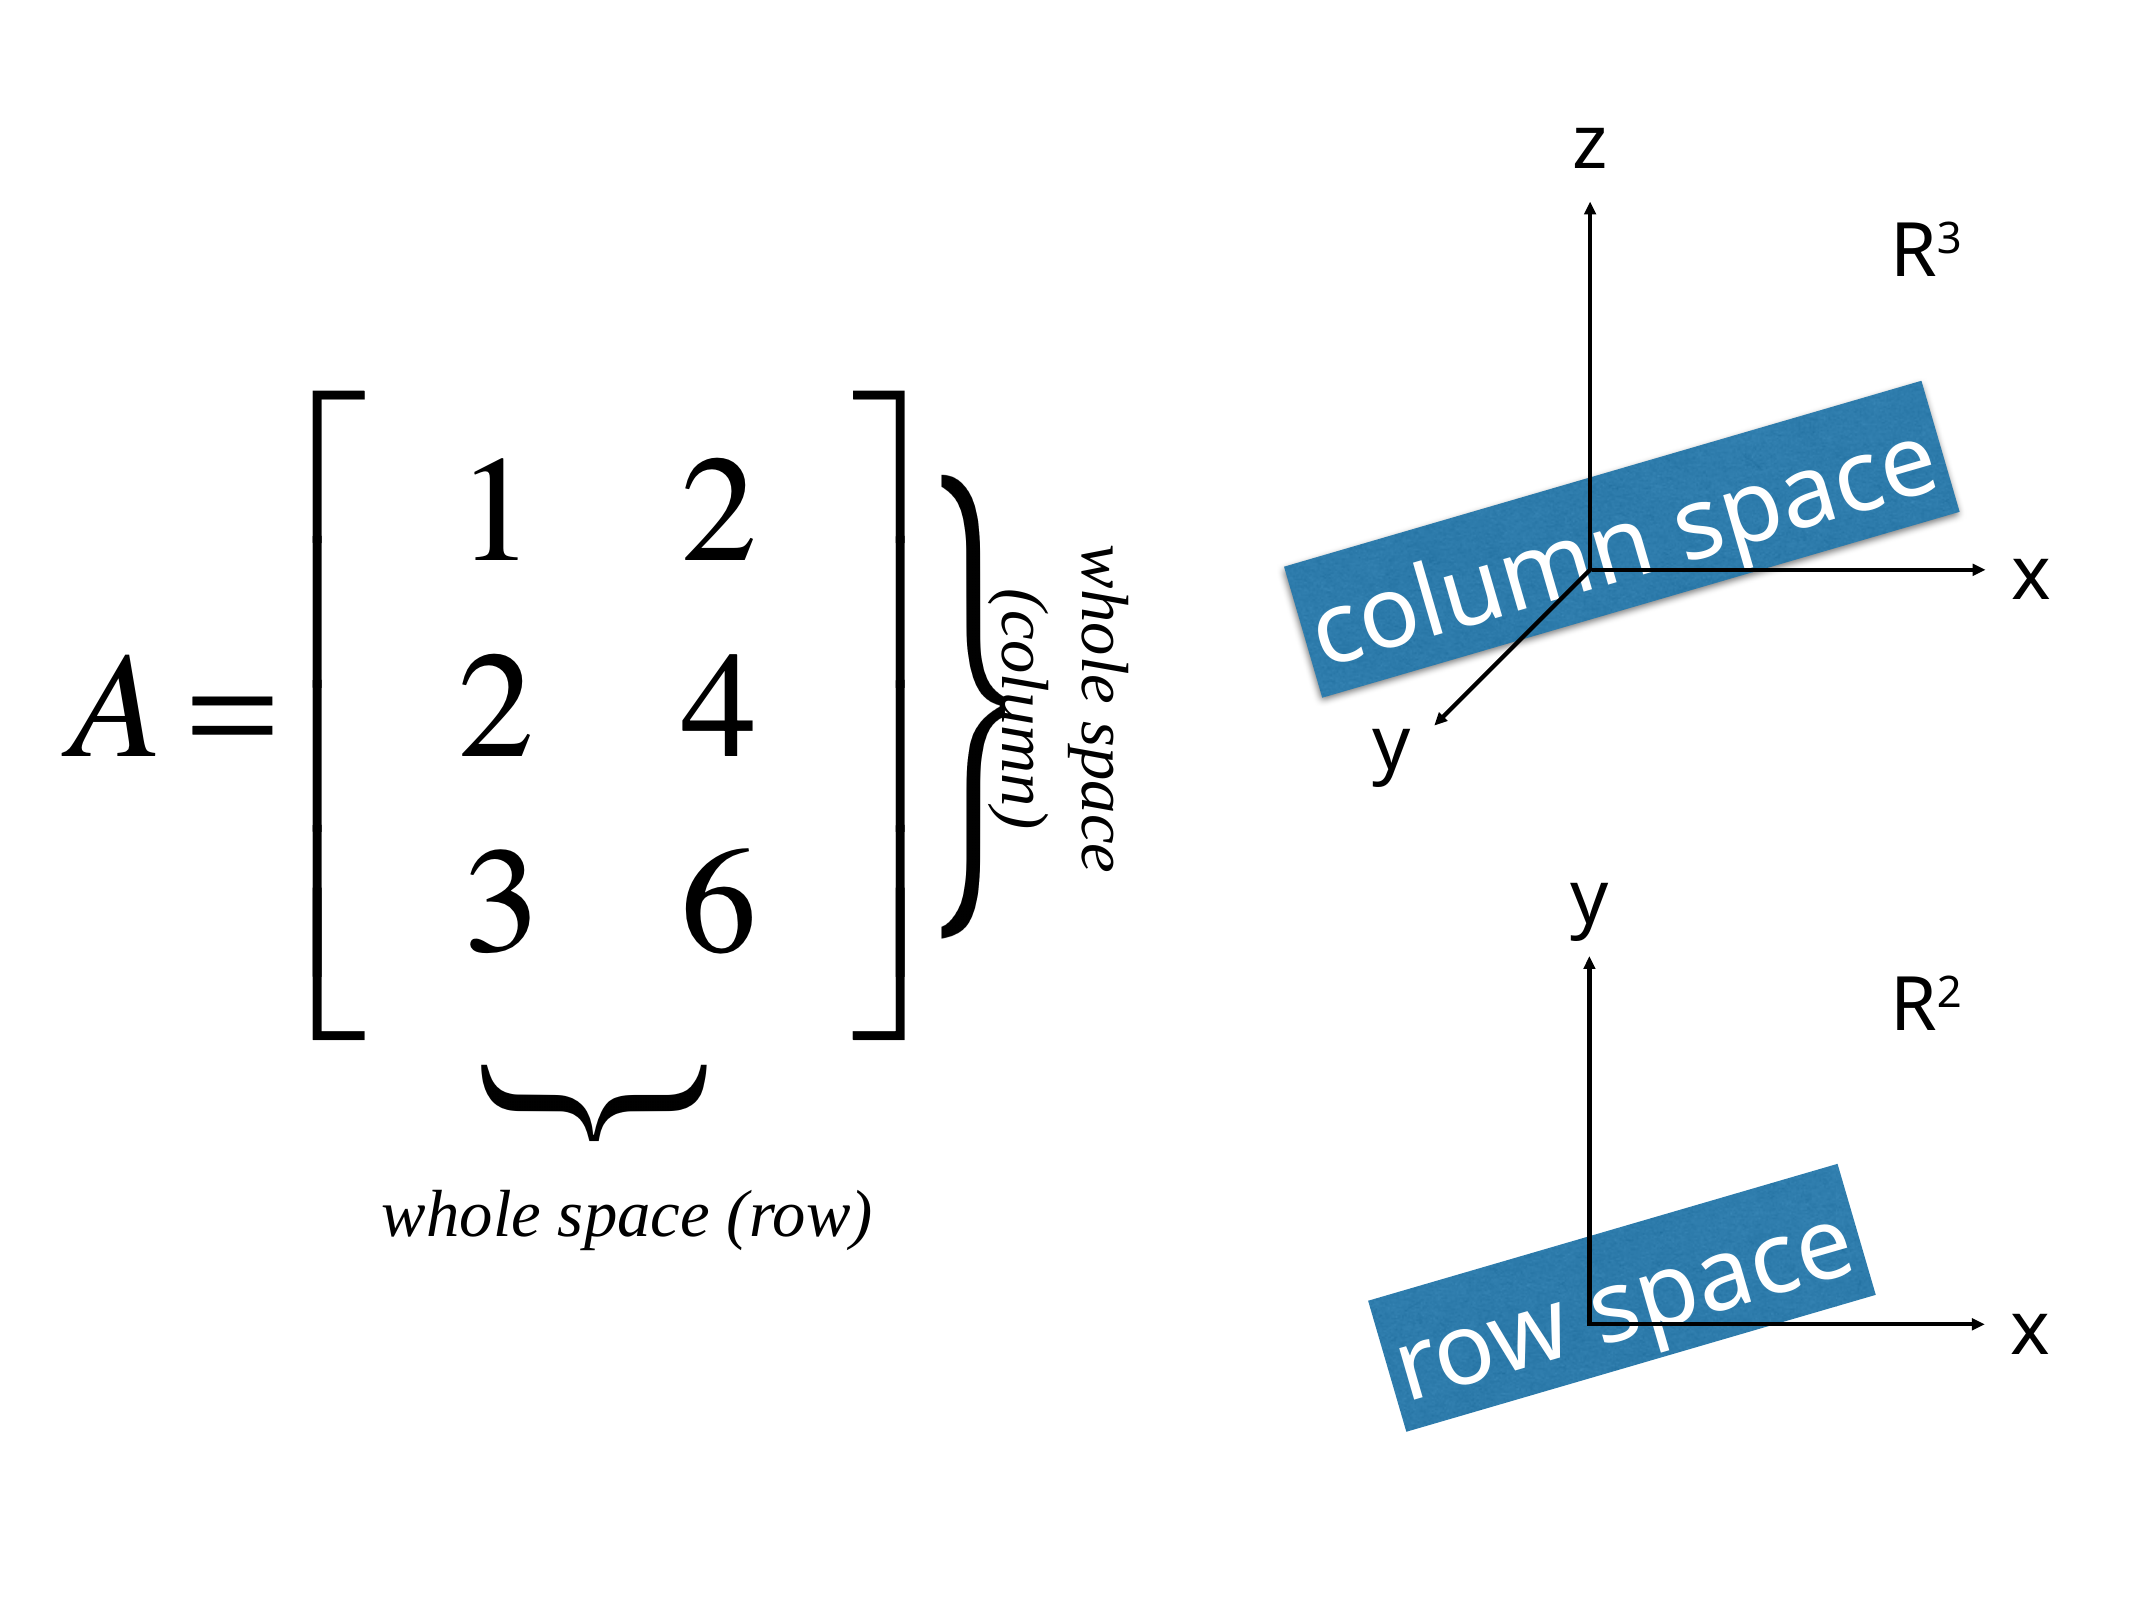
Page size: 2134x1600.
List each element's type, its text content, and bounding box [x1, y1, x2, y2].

text_box R2 [1881, 946, 1971, 1054]
text_box [1434, 567, 1593, 726]
text_box y [1364, 686, 1420, 793]
text_box x [2002, 1271, 2059, 1378]
text_box [1591, 563, 1986, 577]
text_box row space [1590, 1163, 1876, 1324]
text_box [1583, 956, 1596, 1326]
text_box whole space (row) [671, 1161, 882, 1258]
picture [38, 345, 1039, 1265]
text_box [1590, 1318, 1985, 1331]
text_box y [1561, 840, 1617, 947]
text_box row space [1368, 1236, 1773, 1432]
text_box x [2002, 516, 2060, 624]
text_box [1583, 201, 1597, 568]
text_box column space [1284, 477, 1590, 698]
text_box R3 [1881, 193, 1971, 300]
text_box whole space (column) [1047, 407, 1158, 1011]
text_box column space [1591, 380, 1960, 570]
text_box whole space (row) [373, 1161, 498, 1258]
text_box z [1564, 85, 1617, 193]
text_box column space [1522, 571, 1757, 640]
